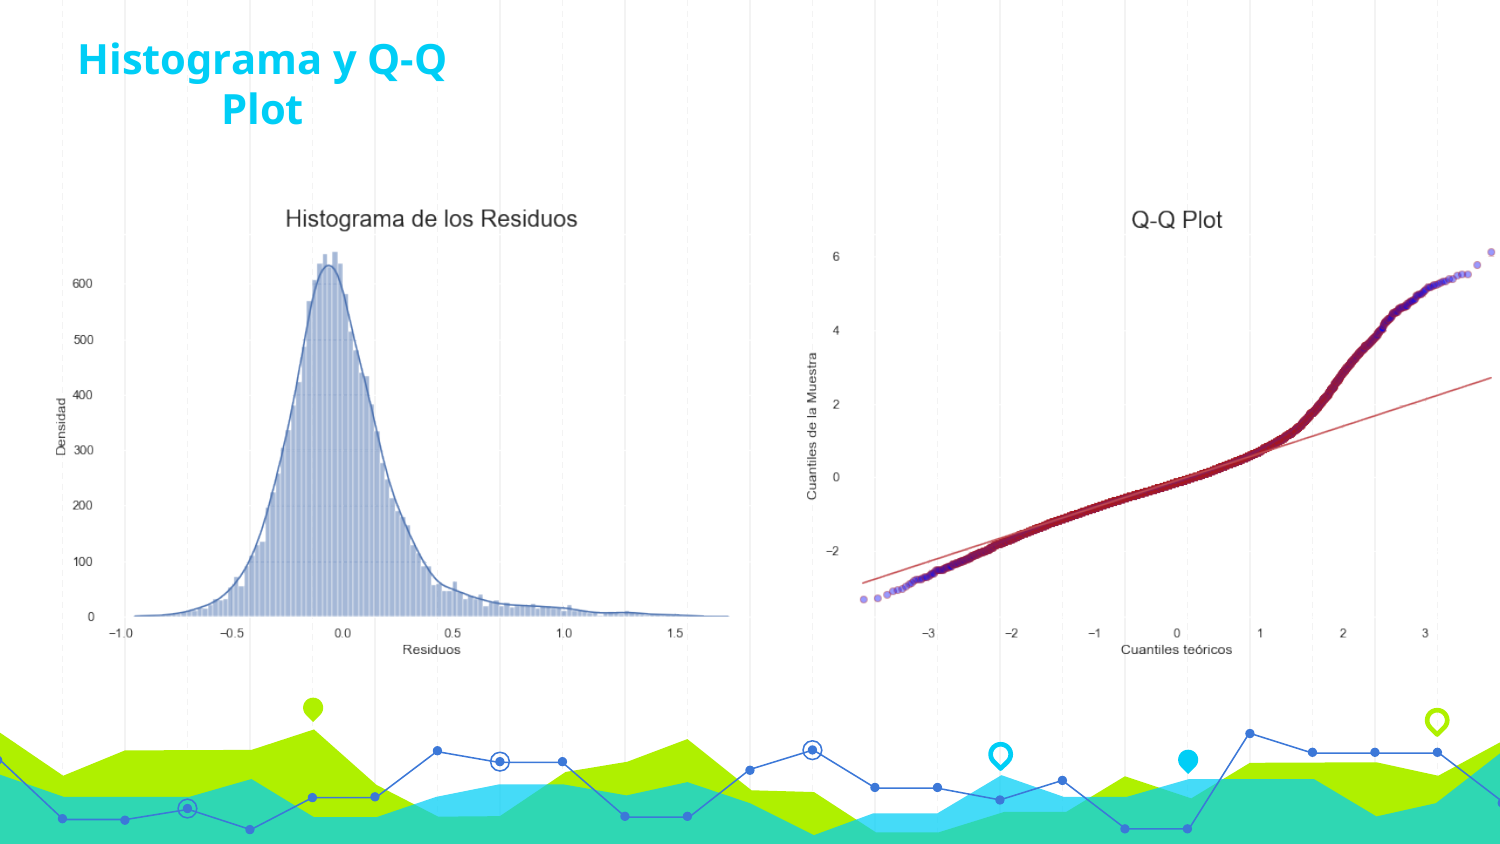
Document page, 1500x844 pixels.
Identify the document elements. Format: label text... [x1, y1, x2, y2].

title Histograma y Q-Q Plot [40, 30, 485, 148]
picture [0, 173, 1500, 680]
